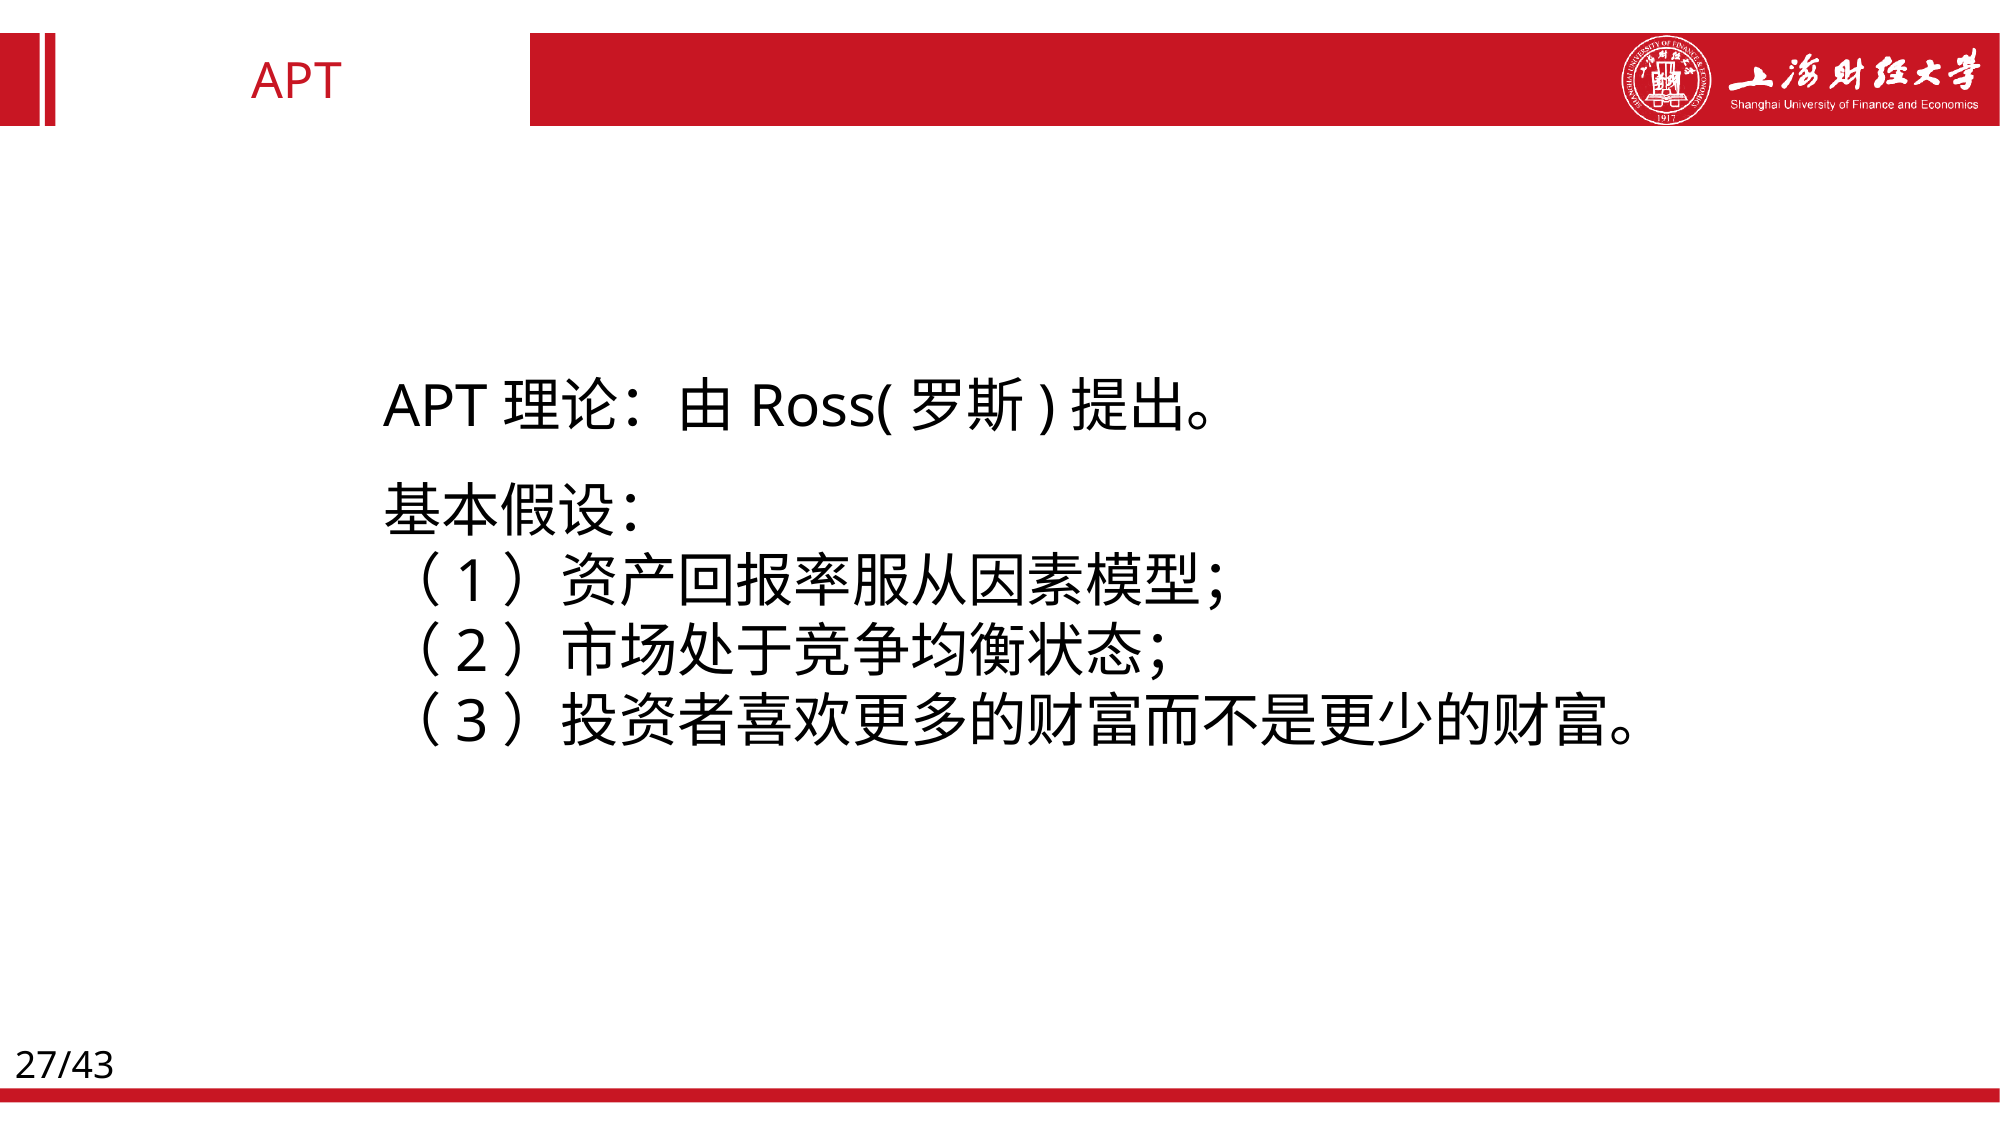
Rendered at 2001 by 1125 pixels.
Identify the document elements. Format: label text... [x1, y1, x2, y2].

text_box APT [236, 41, 357, 116]
picture [1595, 0, 2000, 172]
text_box APT理论：由Ross(罗斯)提出。 基本假设： （1）资产回报率服从因素模型； （2）市场处于竞争均衡状态； （3）投资者喜欢更多的财富而不是更少的财富。 [368, 360, 1632, 761]
